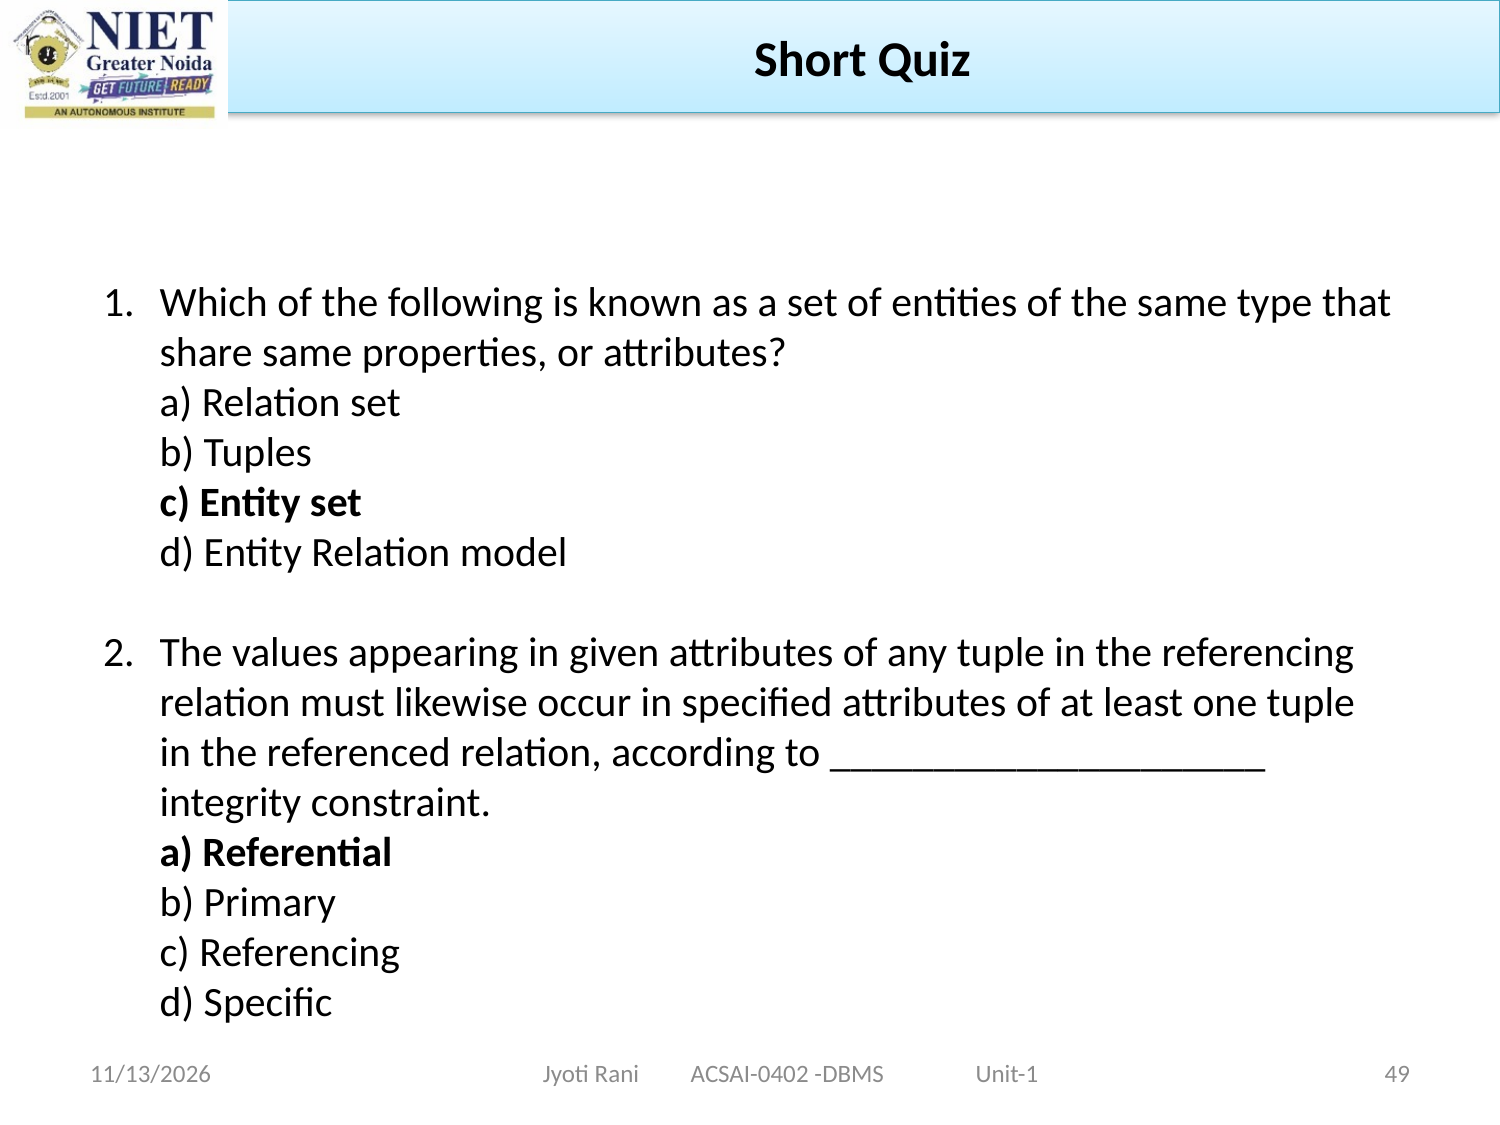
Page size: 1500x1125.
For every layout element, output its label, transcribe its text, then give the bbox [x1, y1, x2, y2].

slide_number 49 [1074, 1042, 1425, 1103]
picture [0, 0, 228, 130]
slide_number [75, 1042, 407, 1103]
text_box Which of the following is known as a set of entities of the same type that share same properties, or attributes? a) Relation set b) Tuples c) Entity set d) Entity Relation model The values appearing in given attributes of any tuple in the referencing relation must likewise occur in specified attributes of at least one tuple in the referenced relation, according to _____________________ integrity constraint. a) Referential b) Primary c) Referencing d) Specific [88, 267, 1412, 1033]
text_box Short Quiz [229, 0, 1500, 113]
footer Jyoti Rani ACSAI-0402 -DBMS Unit-1 [407, 1042, 1074, 1103]
